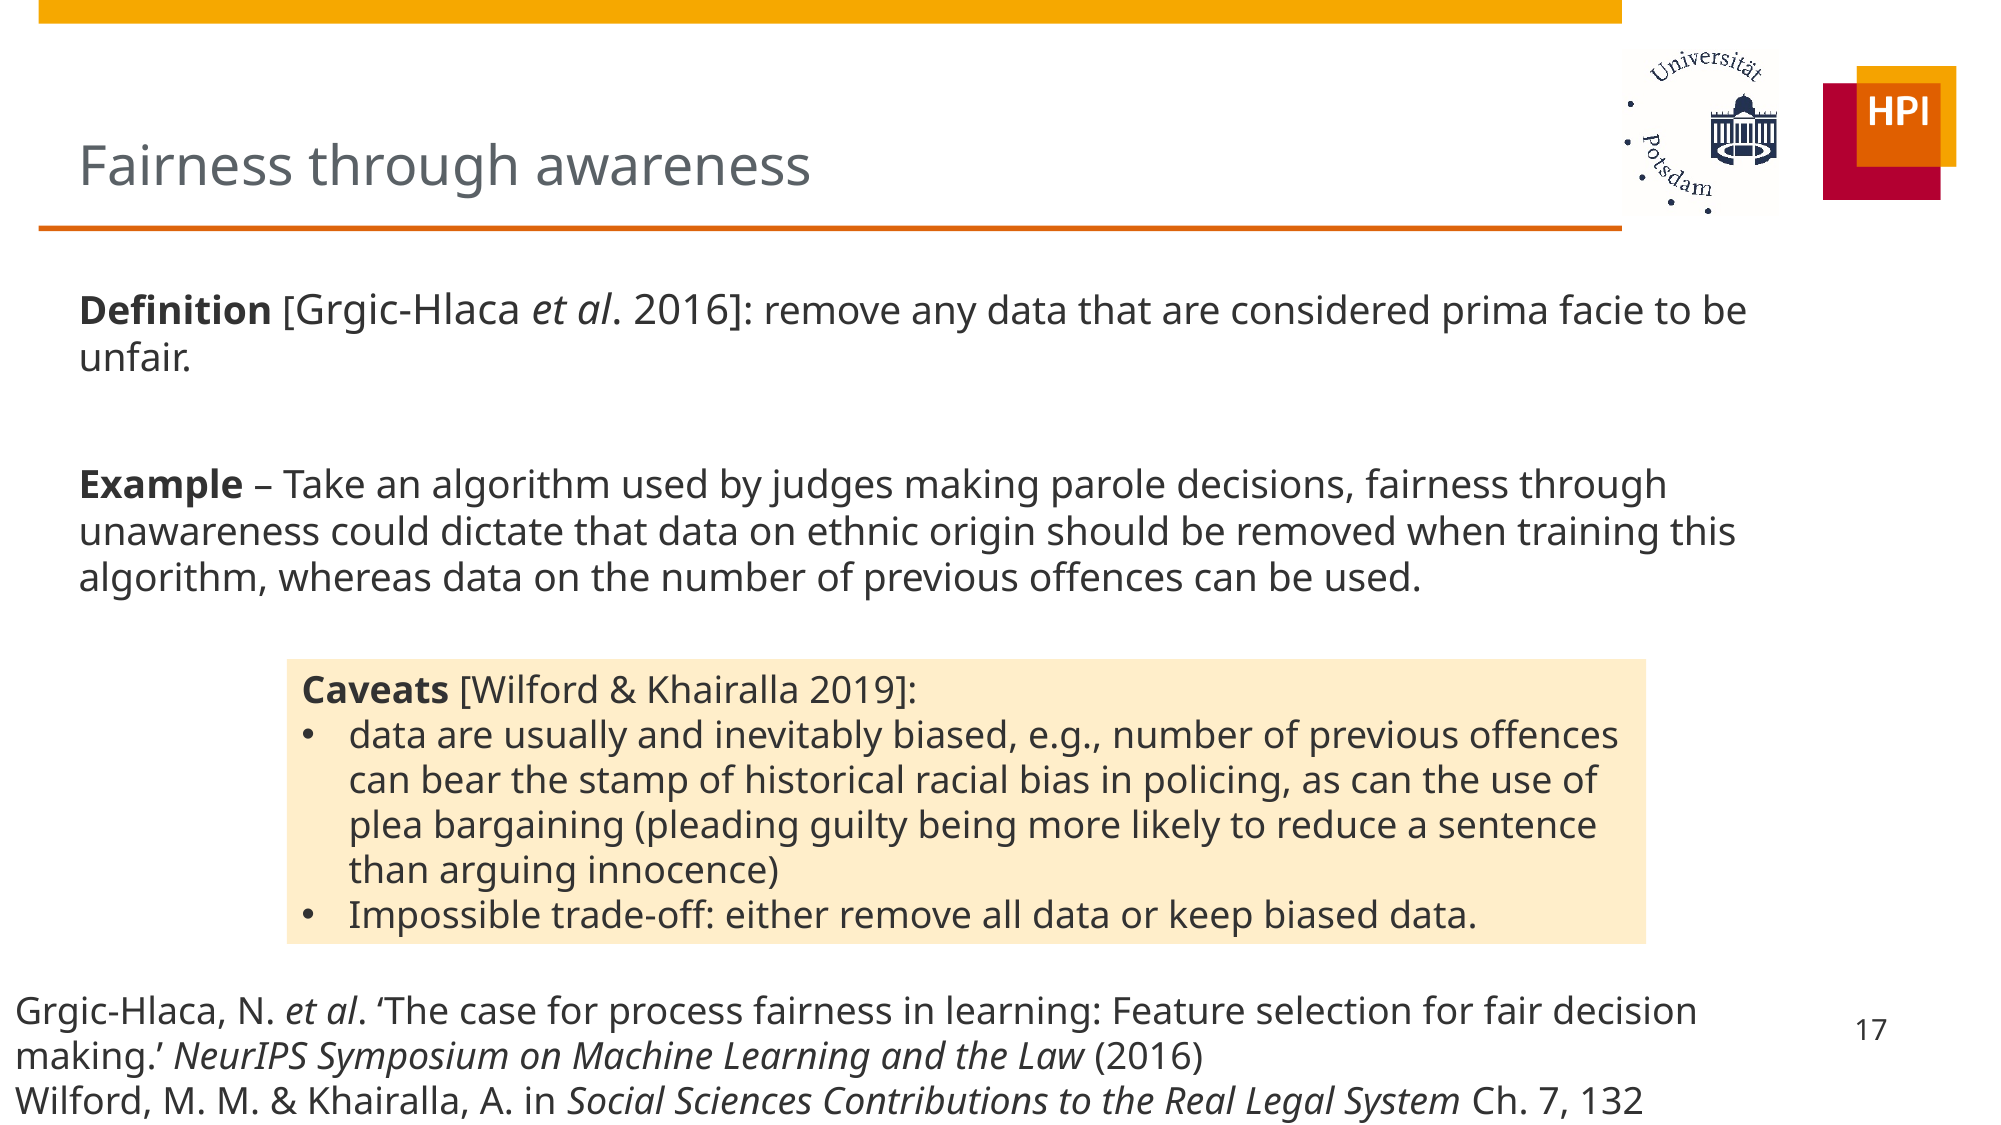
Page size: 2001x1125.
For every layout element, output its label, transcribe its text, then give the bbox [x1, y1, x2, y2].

list Definition [Grgic-Hlaca et al. 2016]: remove any data that are considered prima facie to be unfair. Example – Take an algorithm used by judges making parole decisions, fairness through unawareness could dictate that data on ethnic origin should be removed when training this algorithm, whereas data on the number of previous offences can be used. [78, 271, 1867, 1051]
picture [1622, 49, 1779, 216]
title Fairness through awareness [78, 23, 1583, 227]
text_box Caveats [Wilford & Khairalla 2019]: data are usually and inevitably biased, e.g., number of previous offences can bear the stamp of historical racial bias in policing, as can the use of plea bargaining (pleading guilty being more likely to reduce a sentence than arguing innocence) Impossible trade-off: either remove all data or keep biased data. [286, 659, 1647, 944]
text_box Grgic-Hlaca, N. et al. ‘The case for process fairness in learning: Feature selection for fair decision making.’ NeurIPS Symposium on Machine Learning and the Law (2016) Wilford, M. M. & Khairalla, A. in Social Sciences Contributions to the Real Legal System Ch. 7, 132 (2019). [0, 979, 1746, 1125]
slide_number 17 [1836, 1011, 1961, 1051]
picture [1823, 66, 1957, 200]
